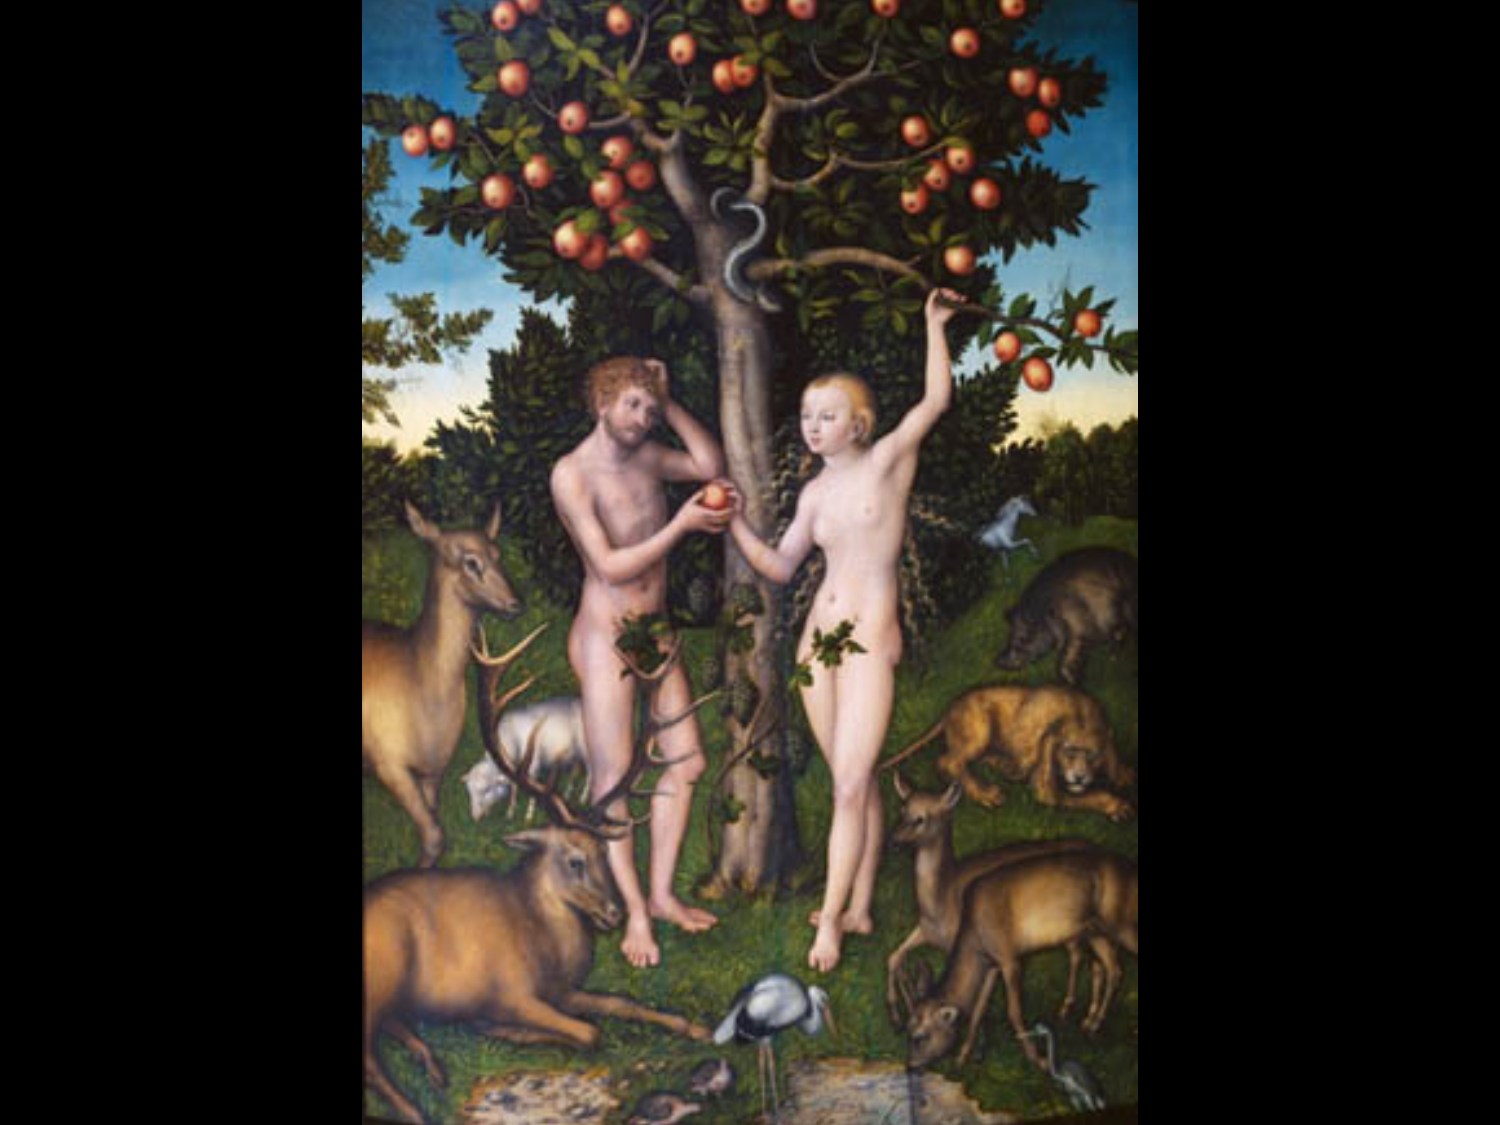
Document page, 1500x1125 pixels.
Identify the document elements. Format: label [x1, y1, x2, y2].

list [362, 0, 1138, 1125]
